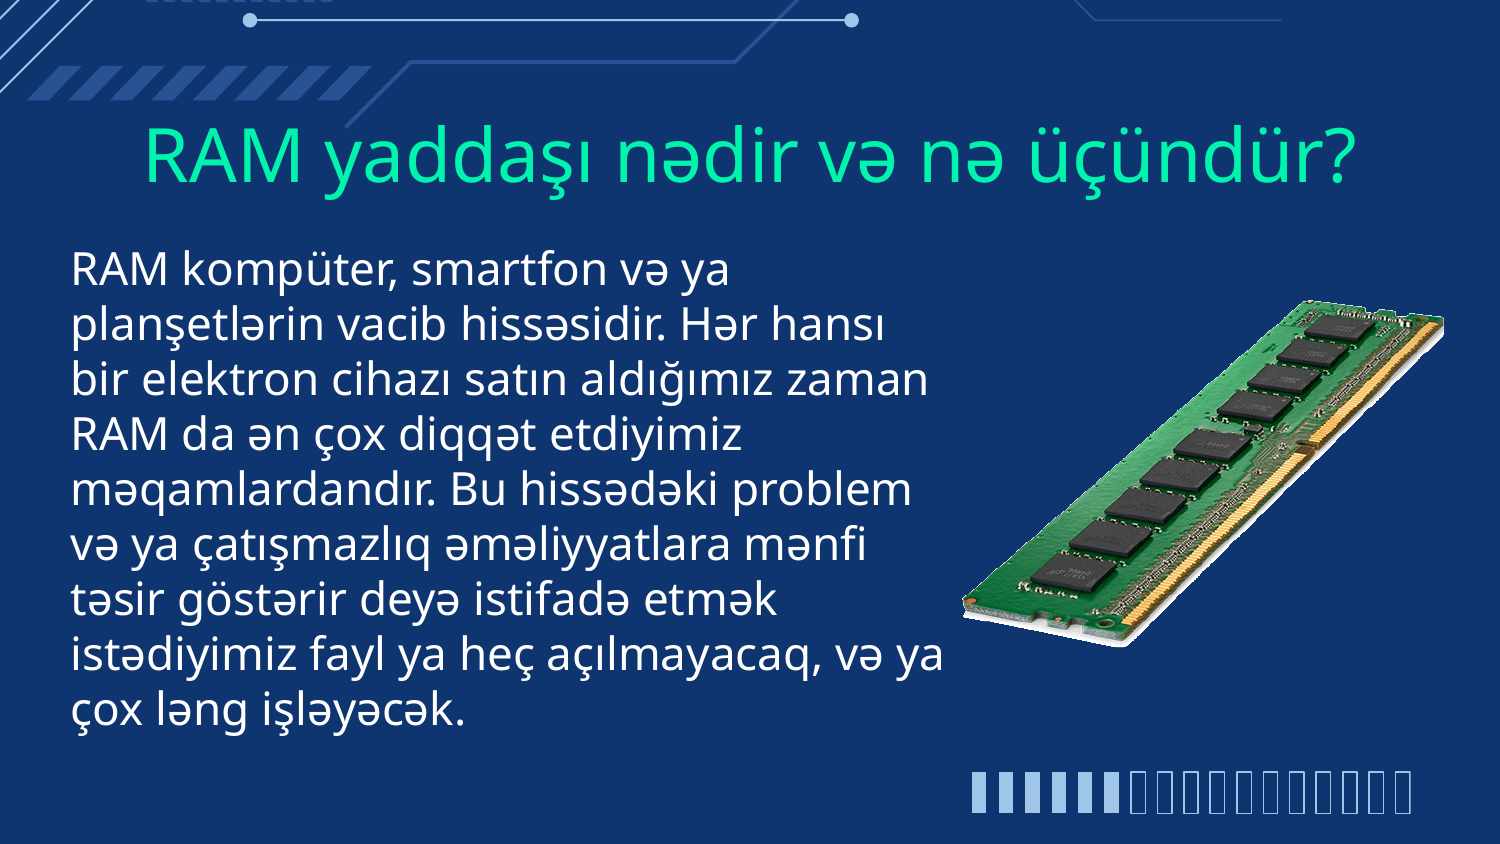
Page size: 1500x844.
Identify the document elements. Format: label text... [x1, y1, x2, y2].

title RAM yaddaşı nədir və nə üçündür? [118, 107, 1382, 188]
picture [962, 299, 1444, 648]
list RAM kompüter, smartfon və ya planşetlərin vacib hissəsidir. Hər hansı bir elektron cihazı satın aldığımız zaman RAM da ən çox diqqət etdiyimiz məqamlardandır. Bu hissədəki problem və ya çatışmazlıq əməliyyatlara mənfi təsir göstərir deyə istifadə etmək istədiyimiz fayl ya heç açılmayacaq, və ya çox ləng işləyəcək. [70, 240, 949, 786]
